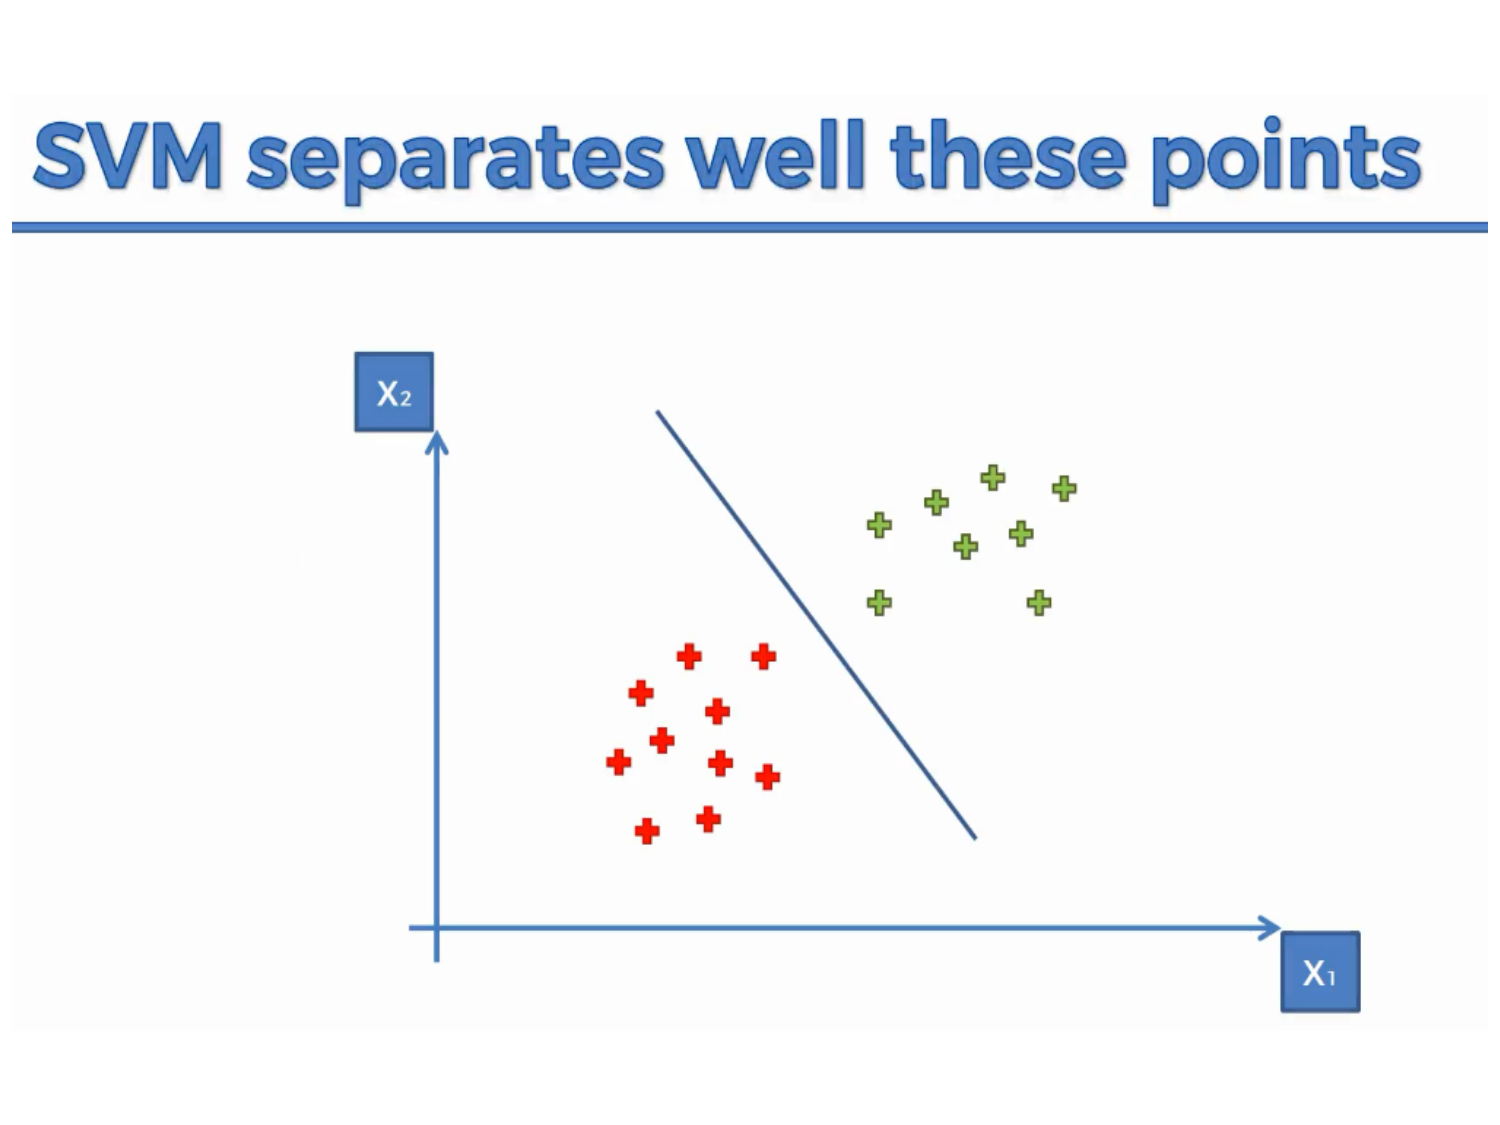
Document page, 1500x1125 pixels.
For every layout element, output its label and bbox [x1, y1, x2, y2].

picture [12, 94, 1488, 1031]
